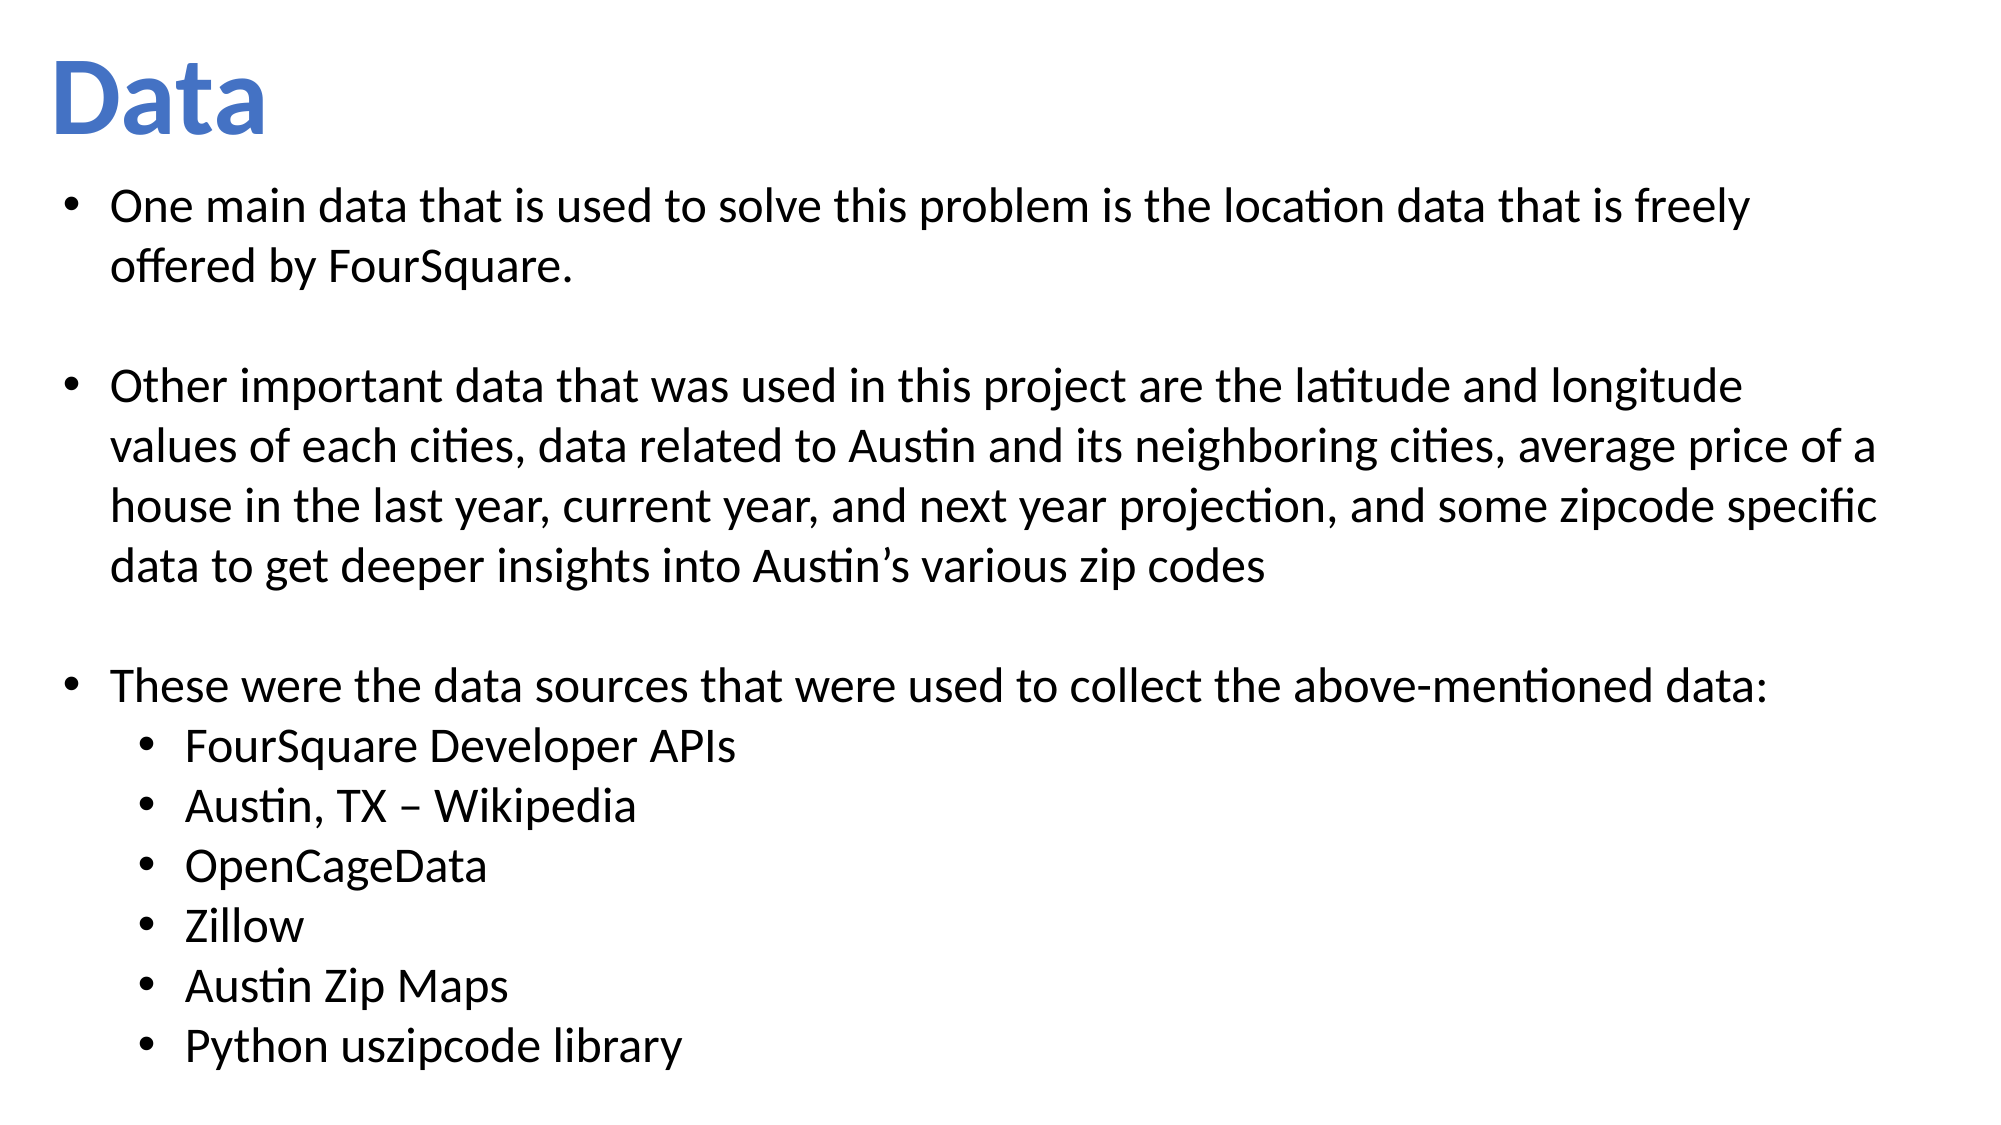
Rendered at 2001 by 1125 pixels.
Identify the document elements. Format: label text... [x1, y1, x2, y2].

text_box One main data that is used to solve this problem is the location data that is freely offered by FourSquare. Other important data that was used in this project are the latitude and longitude values of each cities, data related to Austin and its neighboring cities, average price of a house in the last year, current year, and next year projection, and some zipcode specific data to get deeper insights into Austin’s various zip codes These were the data sources that were used to collect the above-mentioned data: FourSquare Developer APIs Austin, TX – Wikipedia OpenCageData Zillow Austin Zip Maps Python uszipcode library [48, 165, 1898, 1125]
text_box Data [34, 14, 284, 165]
